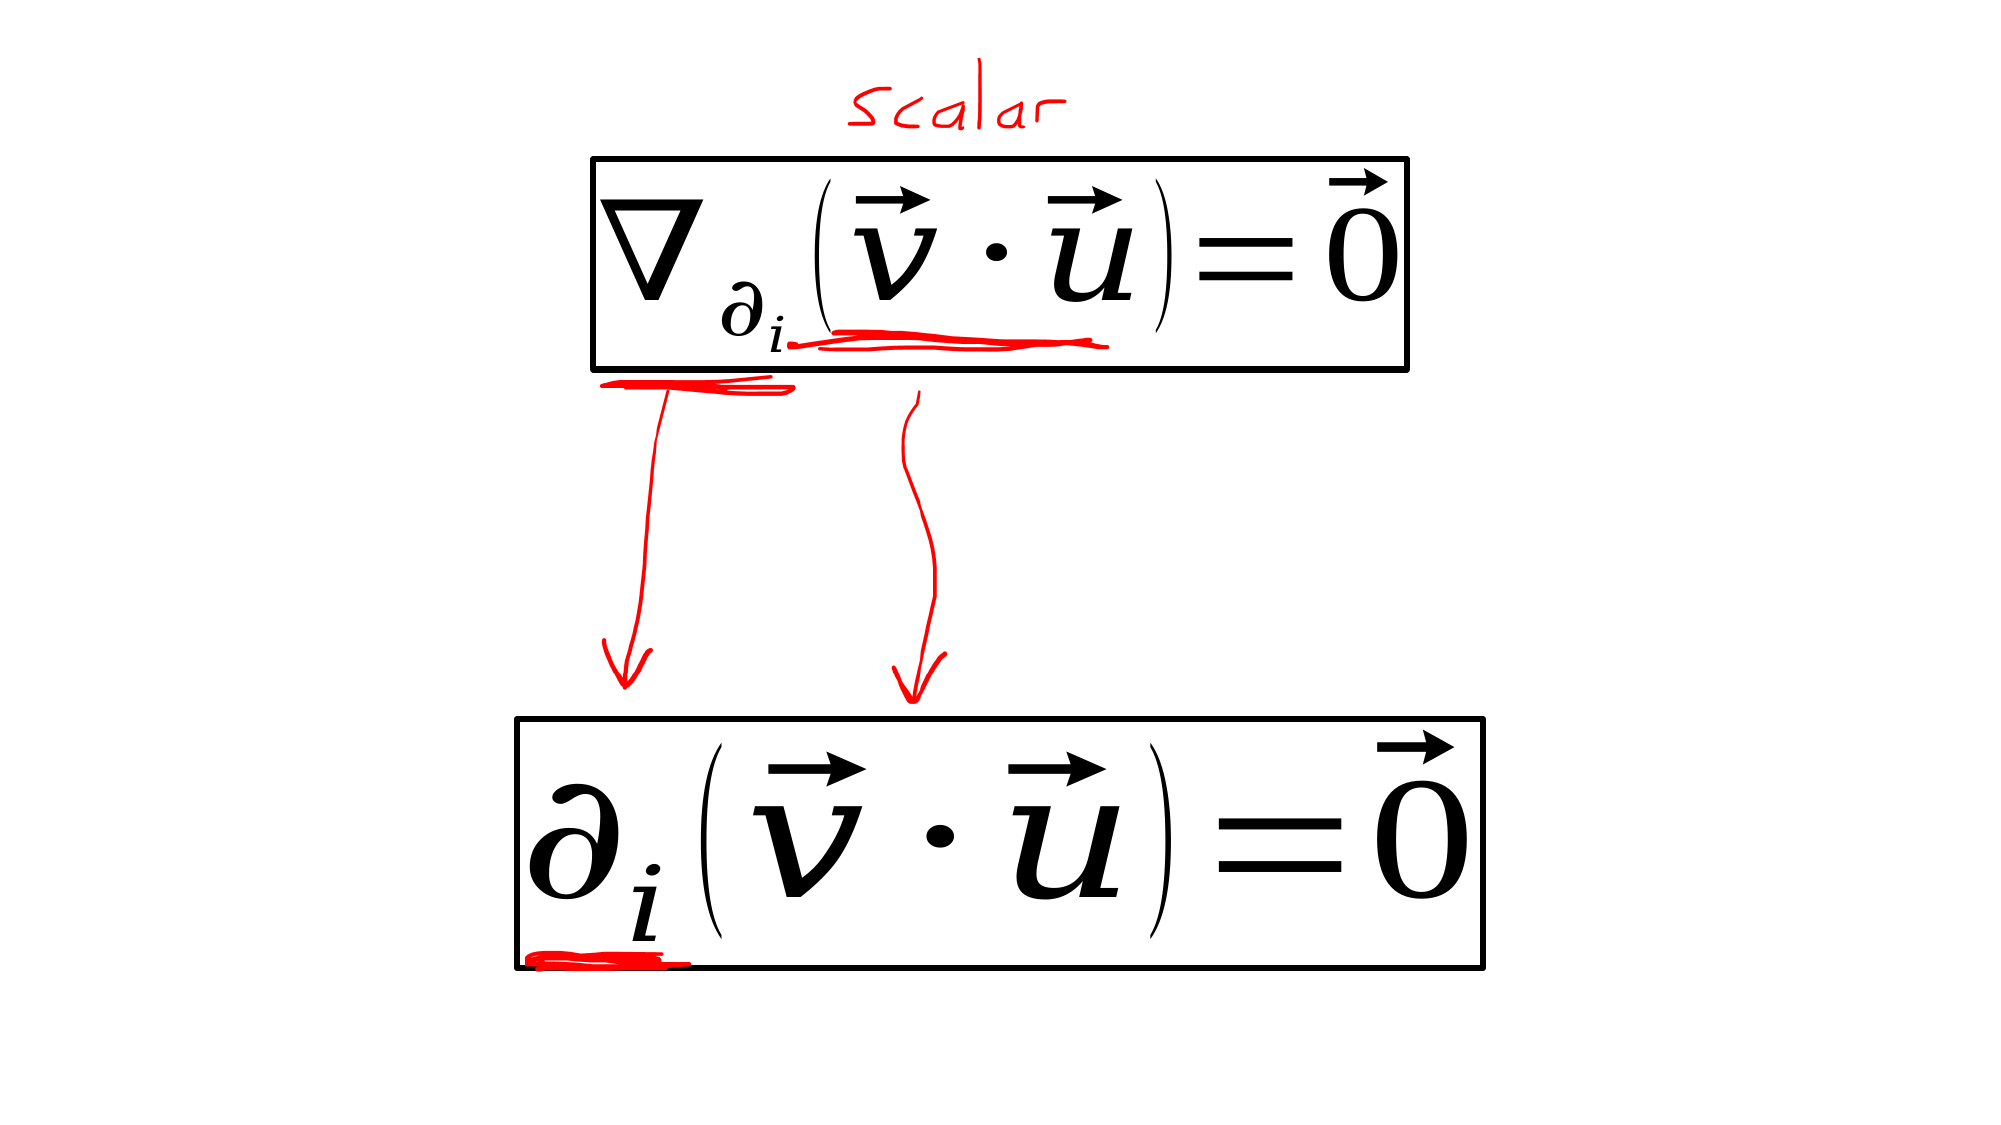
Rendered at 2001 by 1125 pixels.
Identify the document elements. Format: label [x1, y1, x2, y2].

picture [525, 58, 1118, 981]
